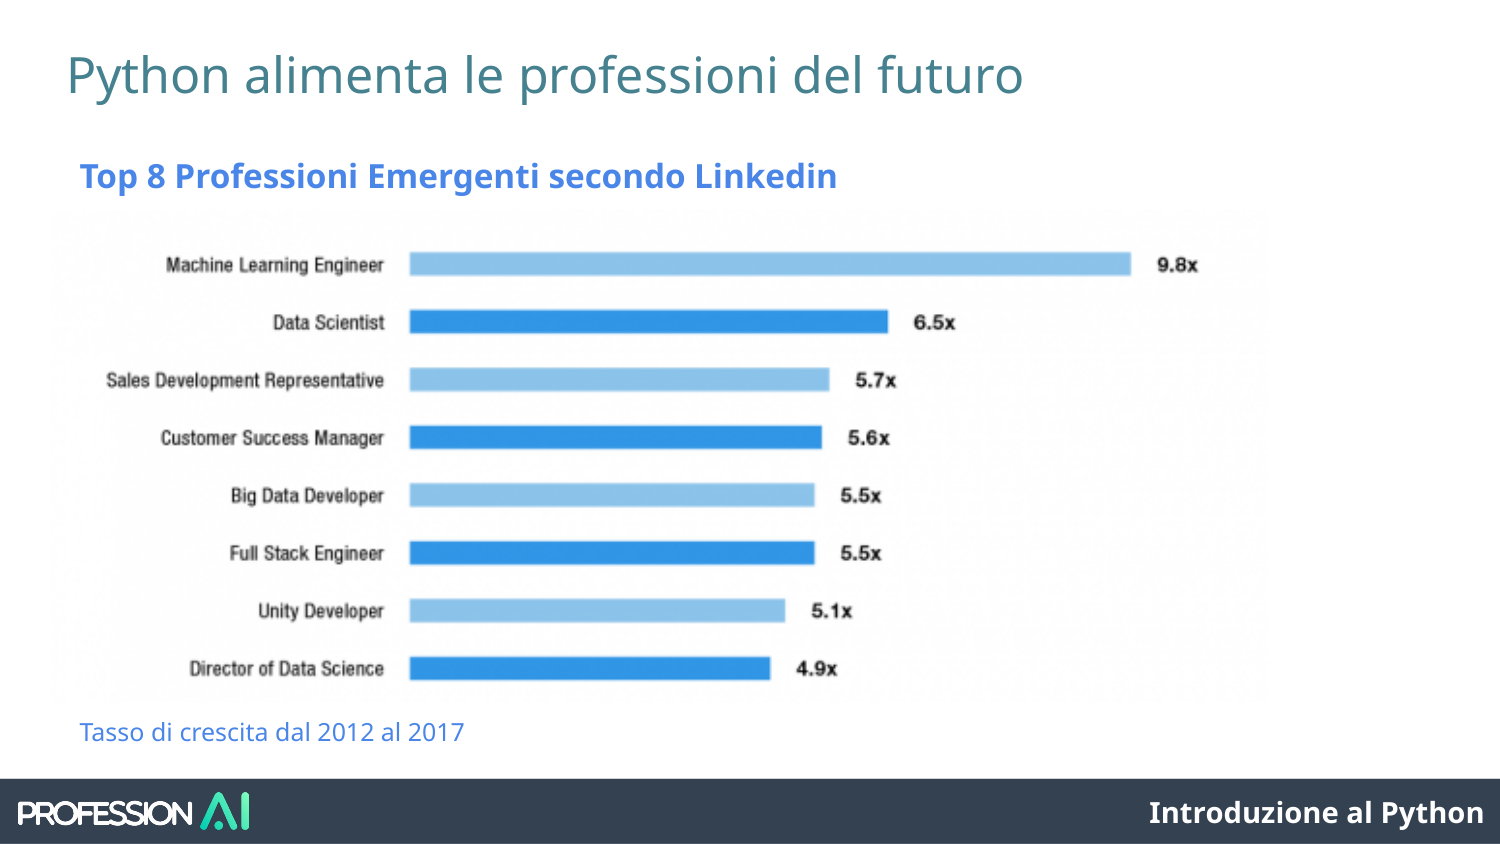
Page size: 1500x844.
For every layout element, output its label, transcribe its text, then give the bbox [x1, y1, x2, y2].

picture [50, 210, 1270, 702]
text_box Introduzione al Python [1099, 778, 1500, 844]
picture [17, 792, 250, 831]
text_box Top 8 Professioni Emergenti secondo Linkedin [64, 139, 1181, 209]
text_box [0, 778, 1099, 844]
text_box Tasso di crescita dal 2012 al 2017 [64, 710, 648, 762]
text_box Python alimenta le professioni del futuro [50, 28, 1061, 119]
